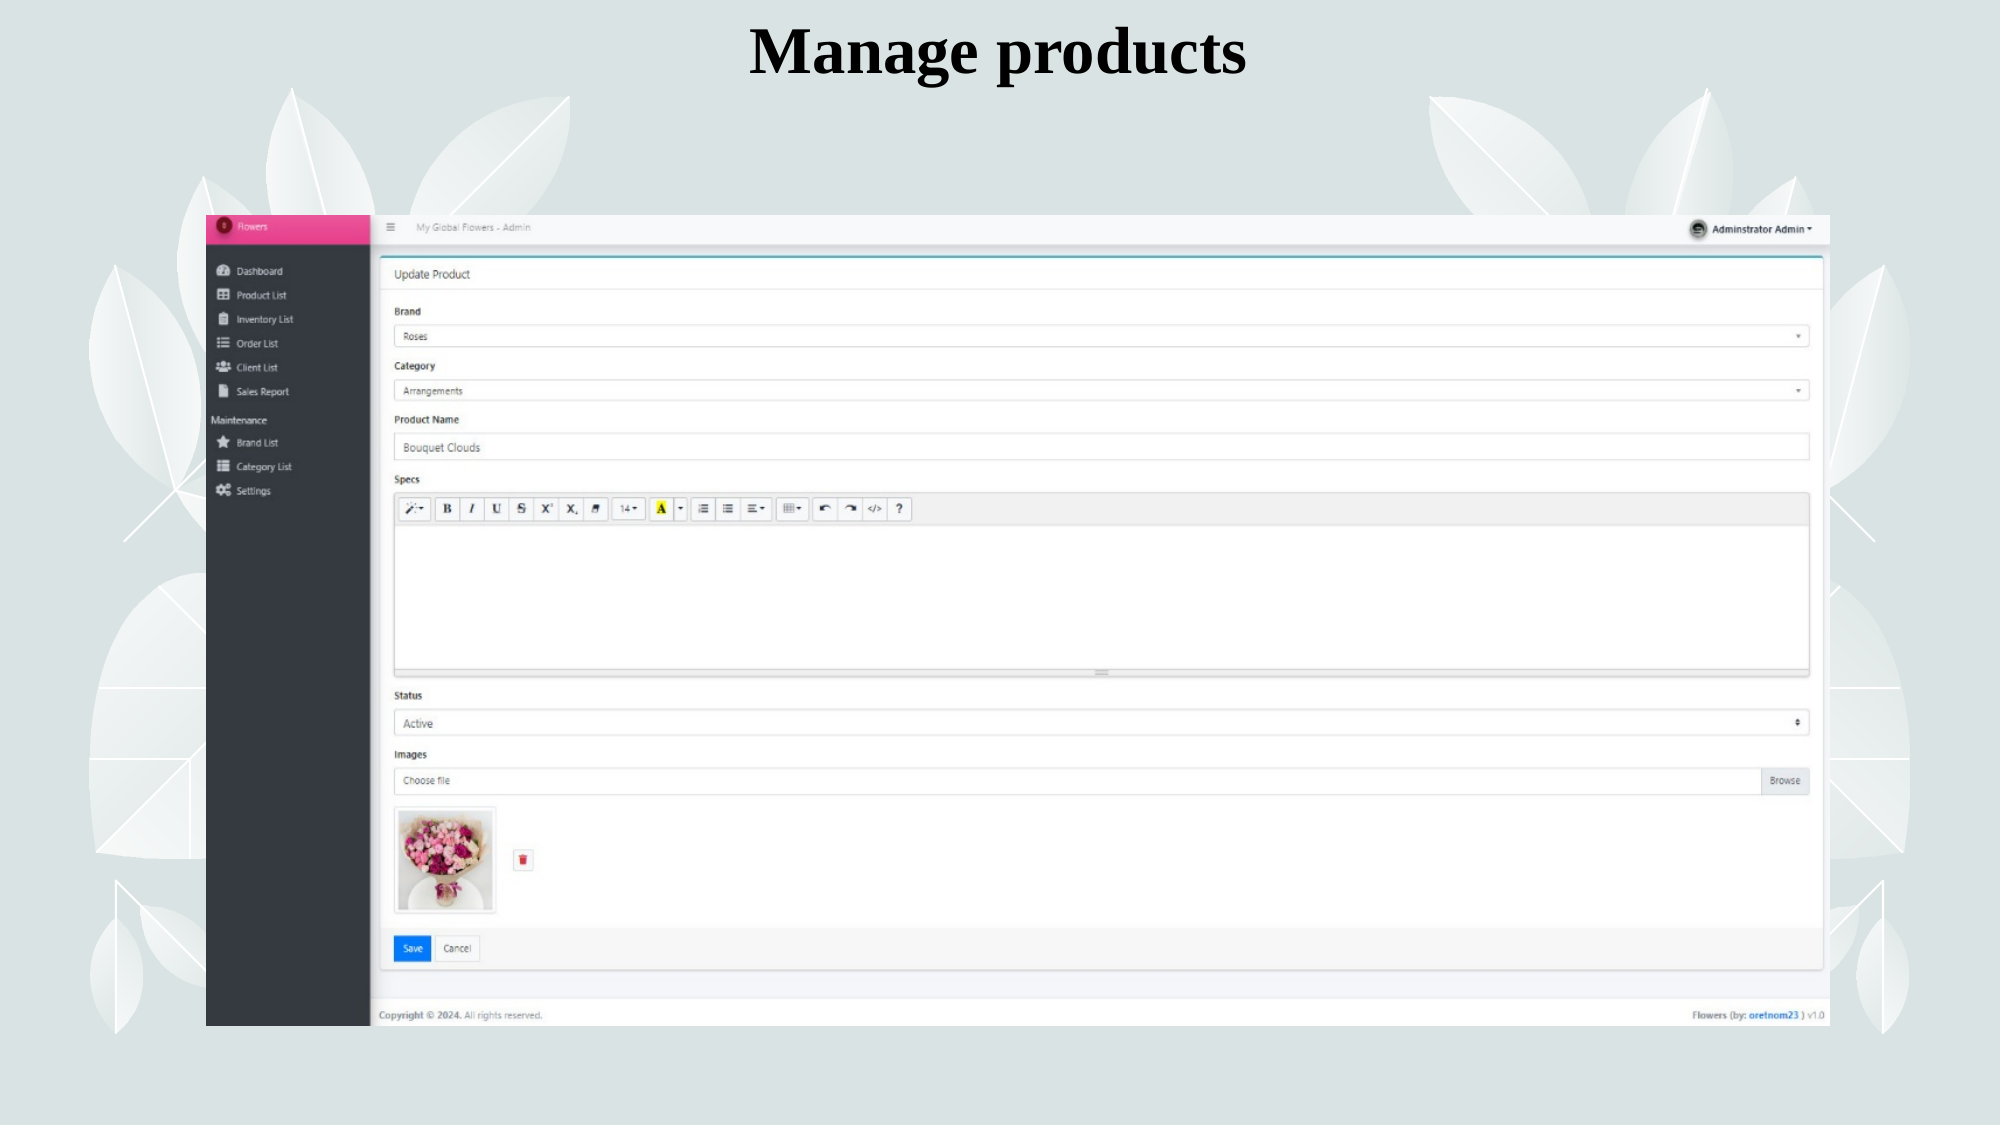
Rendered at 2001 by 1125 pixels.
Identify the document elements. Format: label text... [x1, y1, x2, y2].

picture [205, 215, 1830, 1026]
text_box Manage products [734, 0, 1266, 95]
